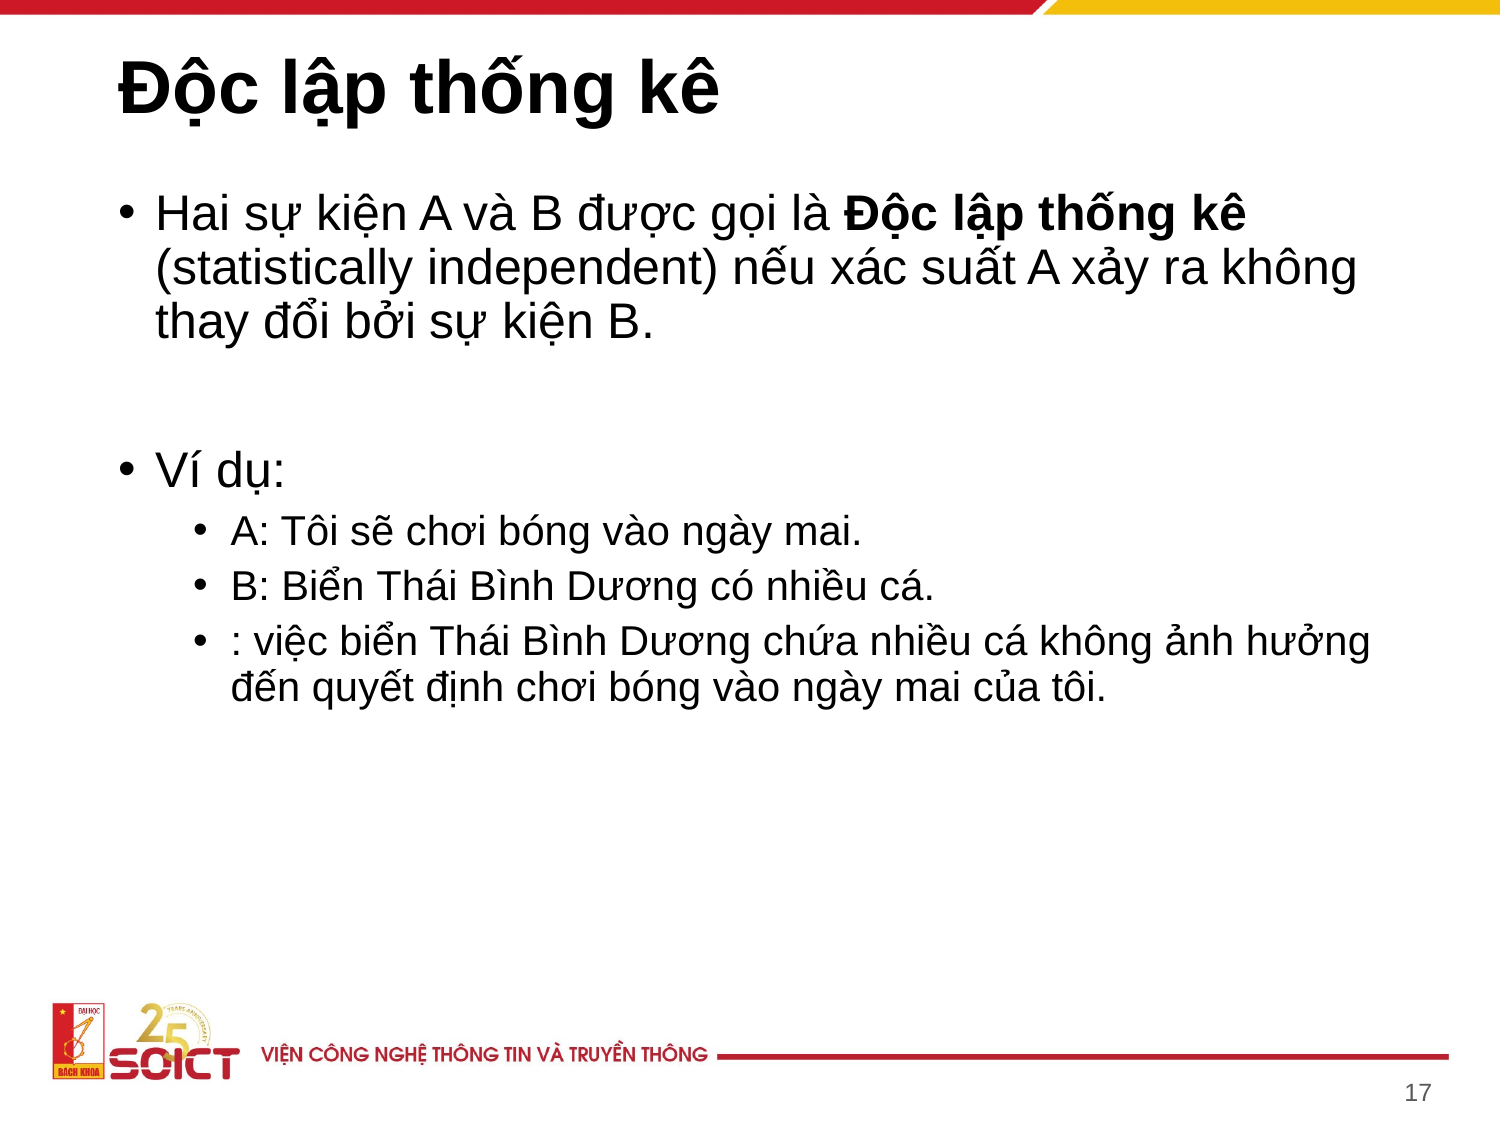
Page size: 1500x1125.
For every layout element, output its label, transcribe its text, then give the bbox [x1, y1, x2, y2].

picture [0, 0, 1500, 1125]
slide_number 17 [1259, 1062, 1448, 1122]
title Độc lập thống kê [103, 24, 1448, 155]
